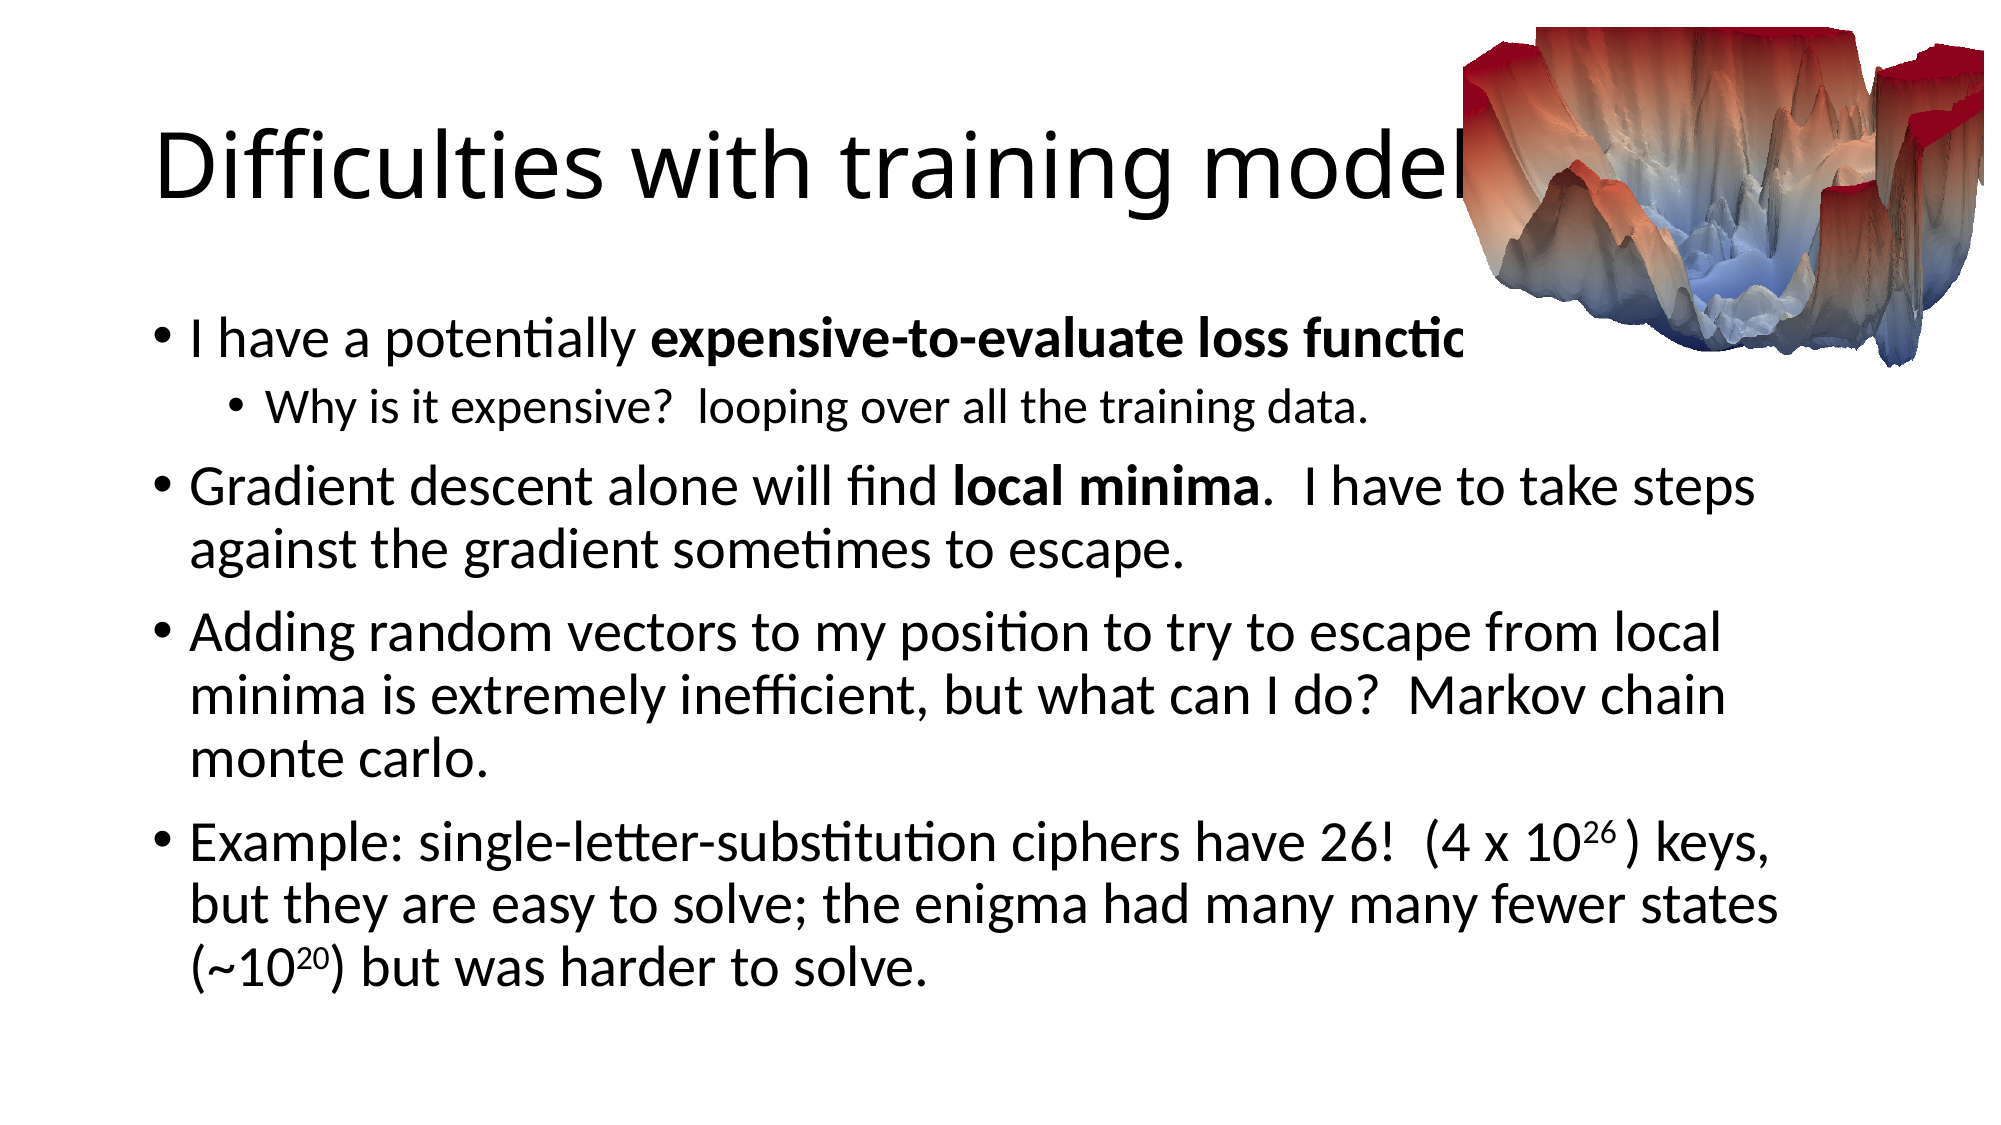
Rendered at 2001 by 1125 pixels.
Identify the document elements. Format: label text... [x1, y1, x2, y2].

list I have a potentially expensive-to-evaluate loss function. Why is it expensive? looping over all the training data. Gradient descent alone will find local minima. I have to take steps against the gradient sometimes to escape. Adding random vectors to my position to try to escape from local minima is extremely inefficient, but what can I do? Markov chain monte carlo. Example: single-letter-substitution ciphers have 26! (4 x 1026 ) keys, but they are easy to solve; the enigma had many many fewer states (~1020) but was harder to solve. [137, 299, 1863, 1014]
title Difficulties with training models [137, 59, 1463, 278]
picture [1463, 27, 1984, 414]
